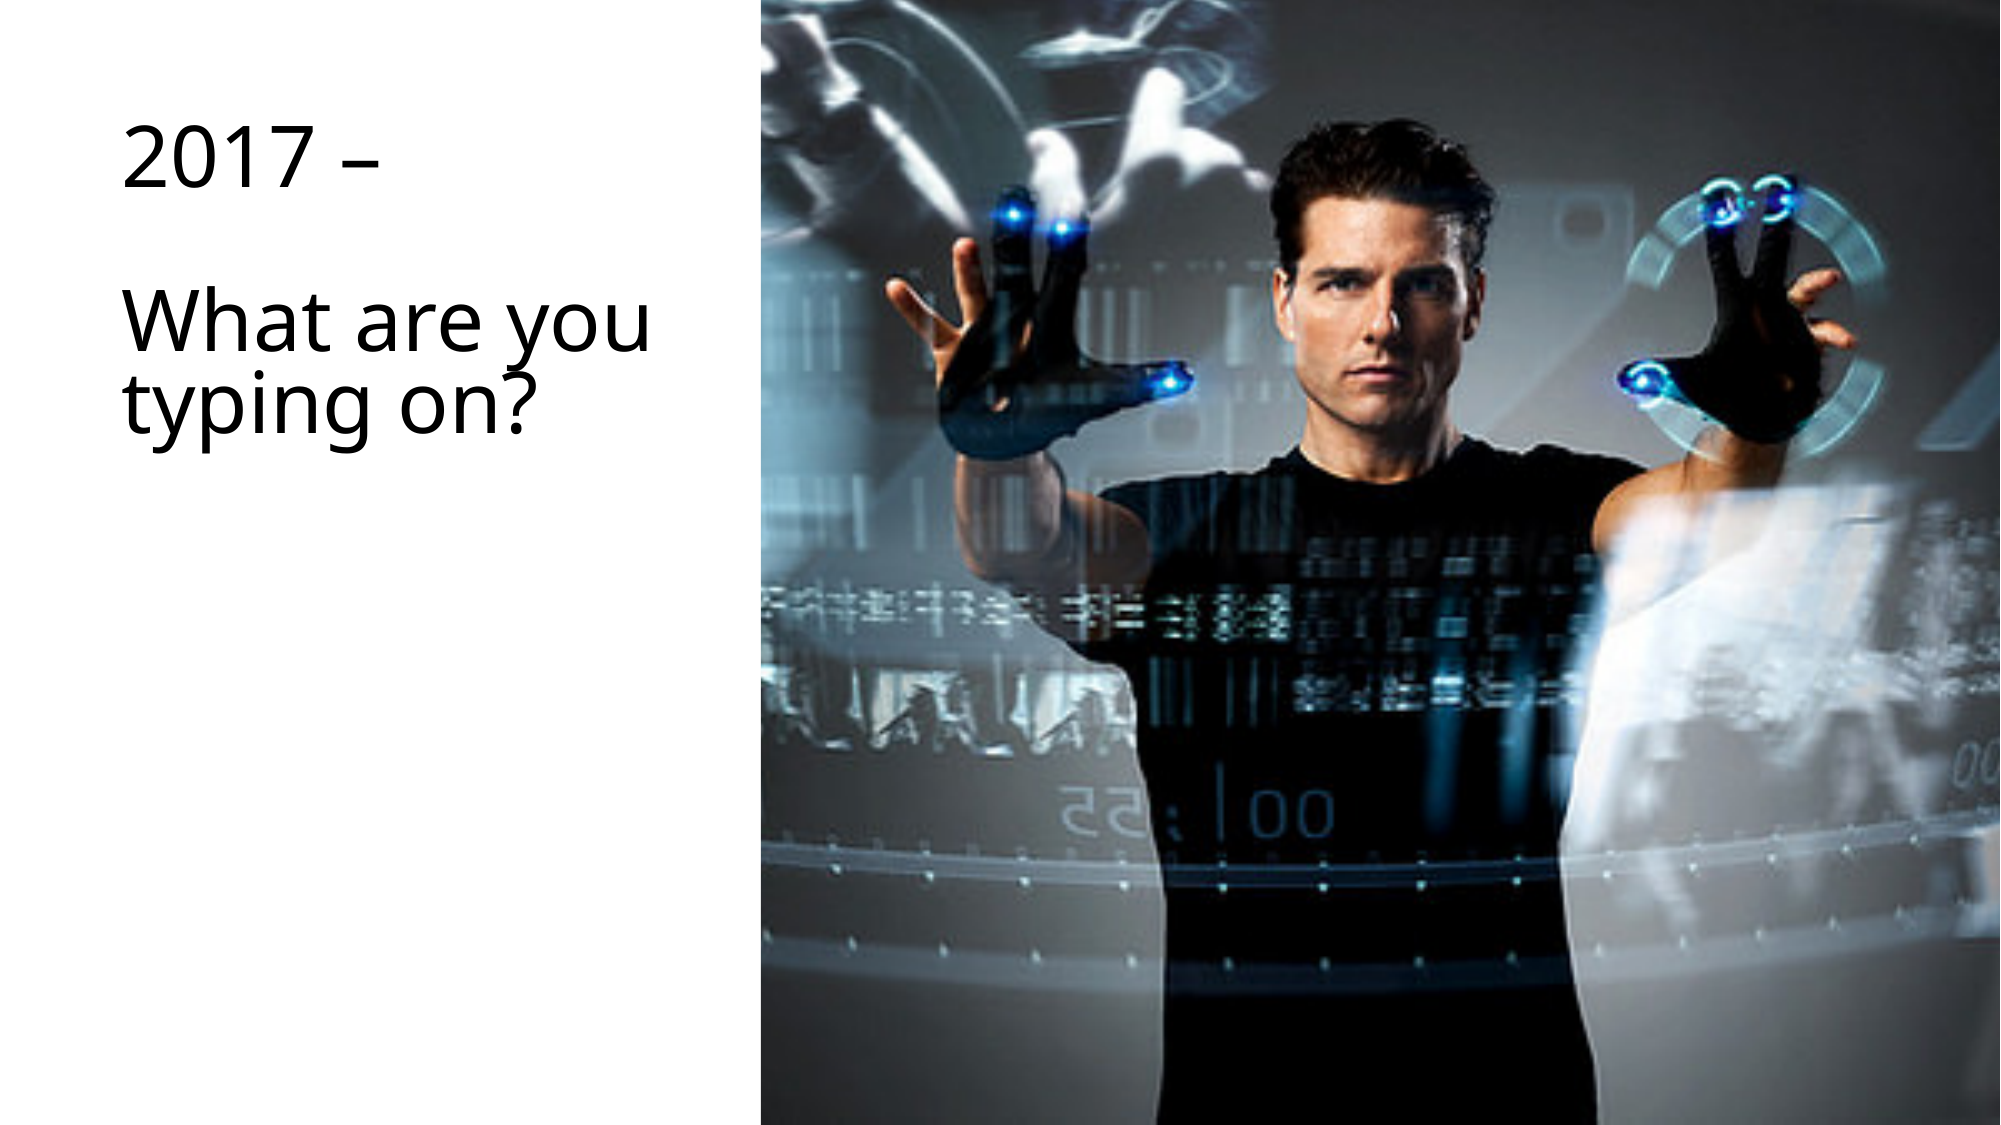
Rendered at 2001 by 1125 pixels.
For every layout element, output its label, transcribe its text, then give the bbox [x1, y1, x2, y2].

picture [760, 0, 2000, 1125]
title 2017 – What are you typing on? [106, 103, 706, 469]
